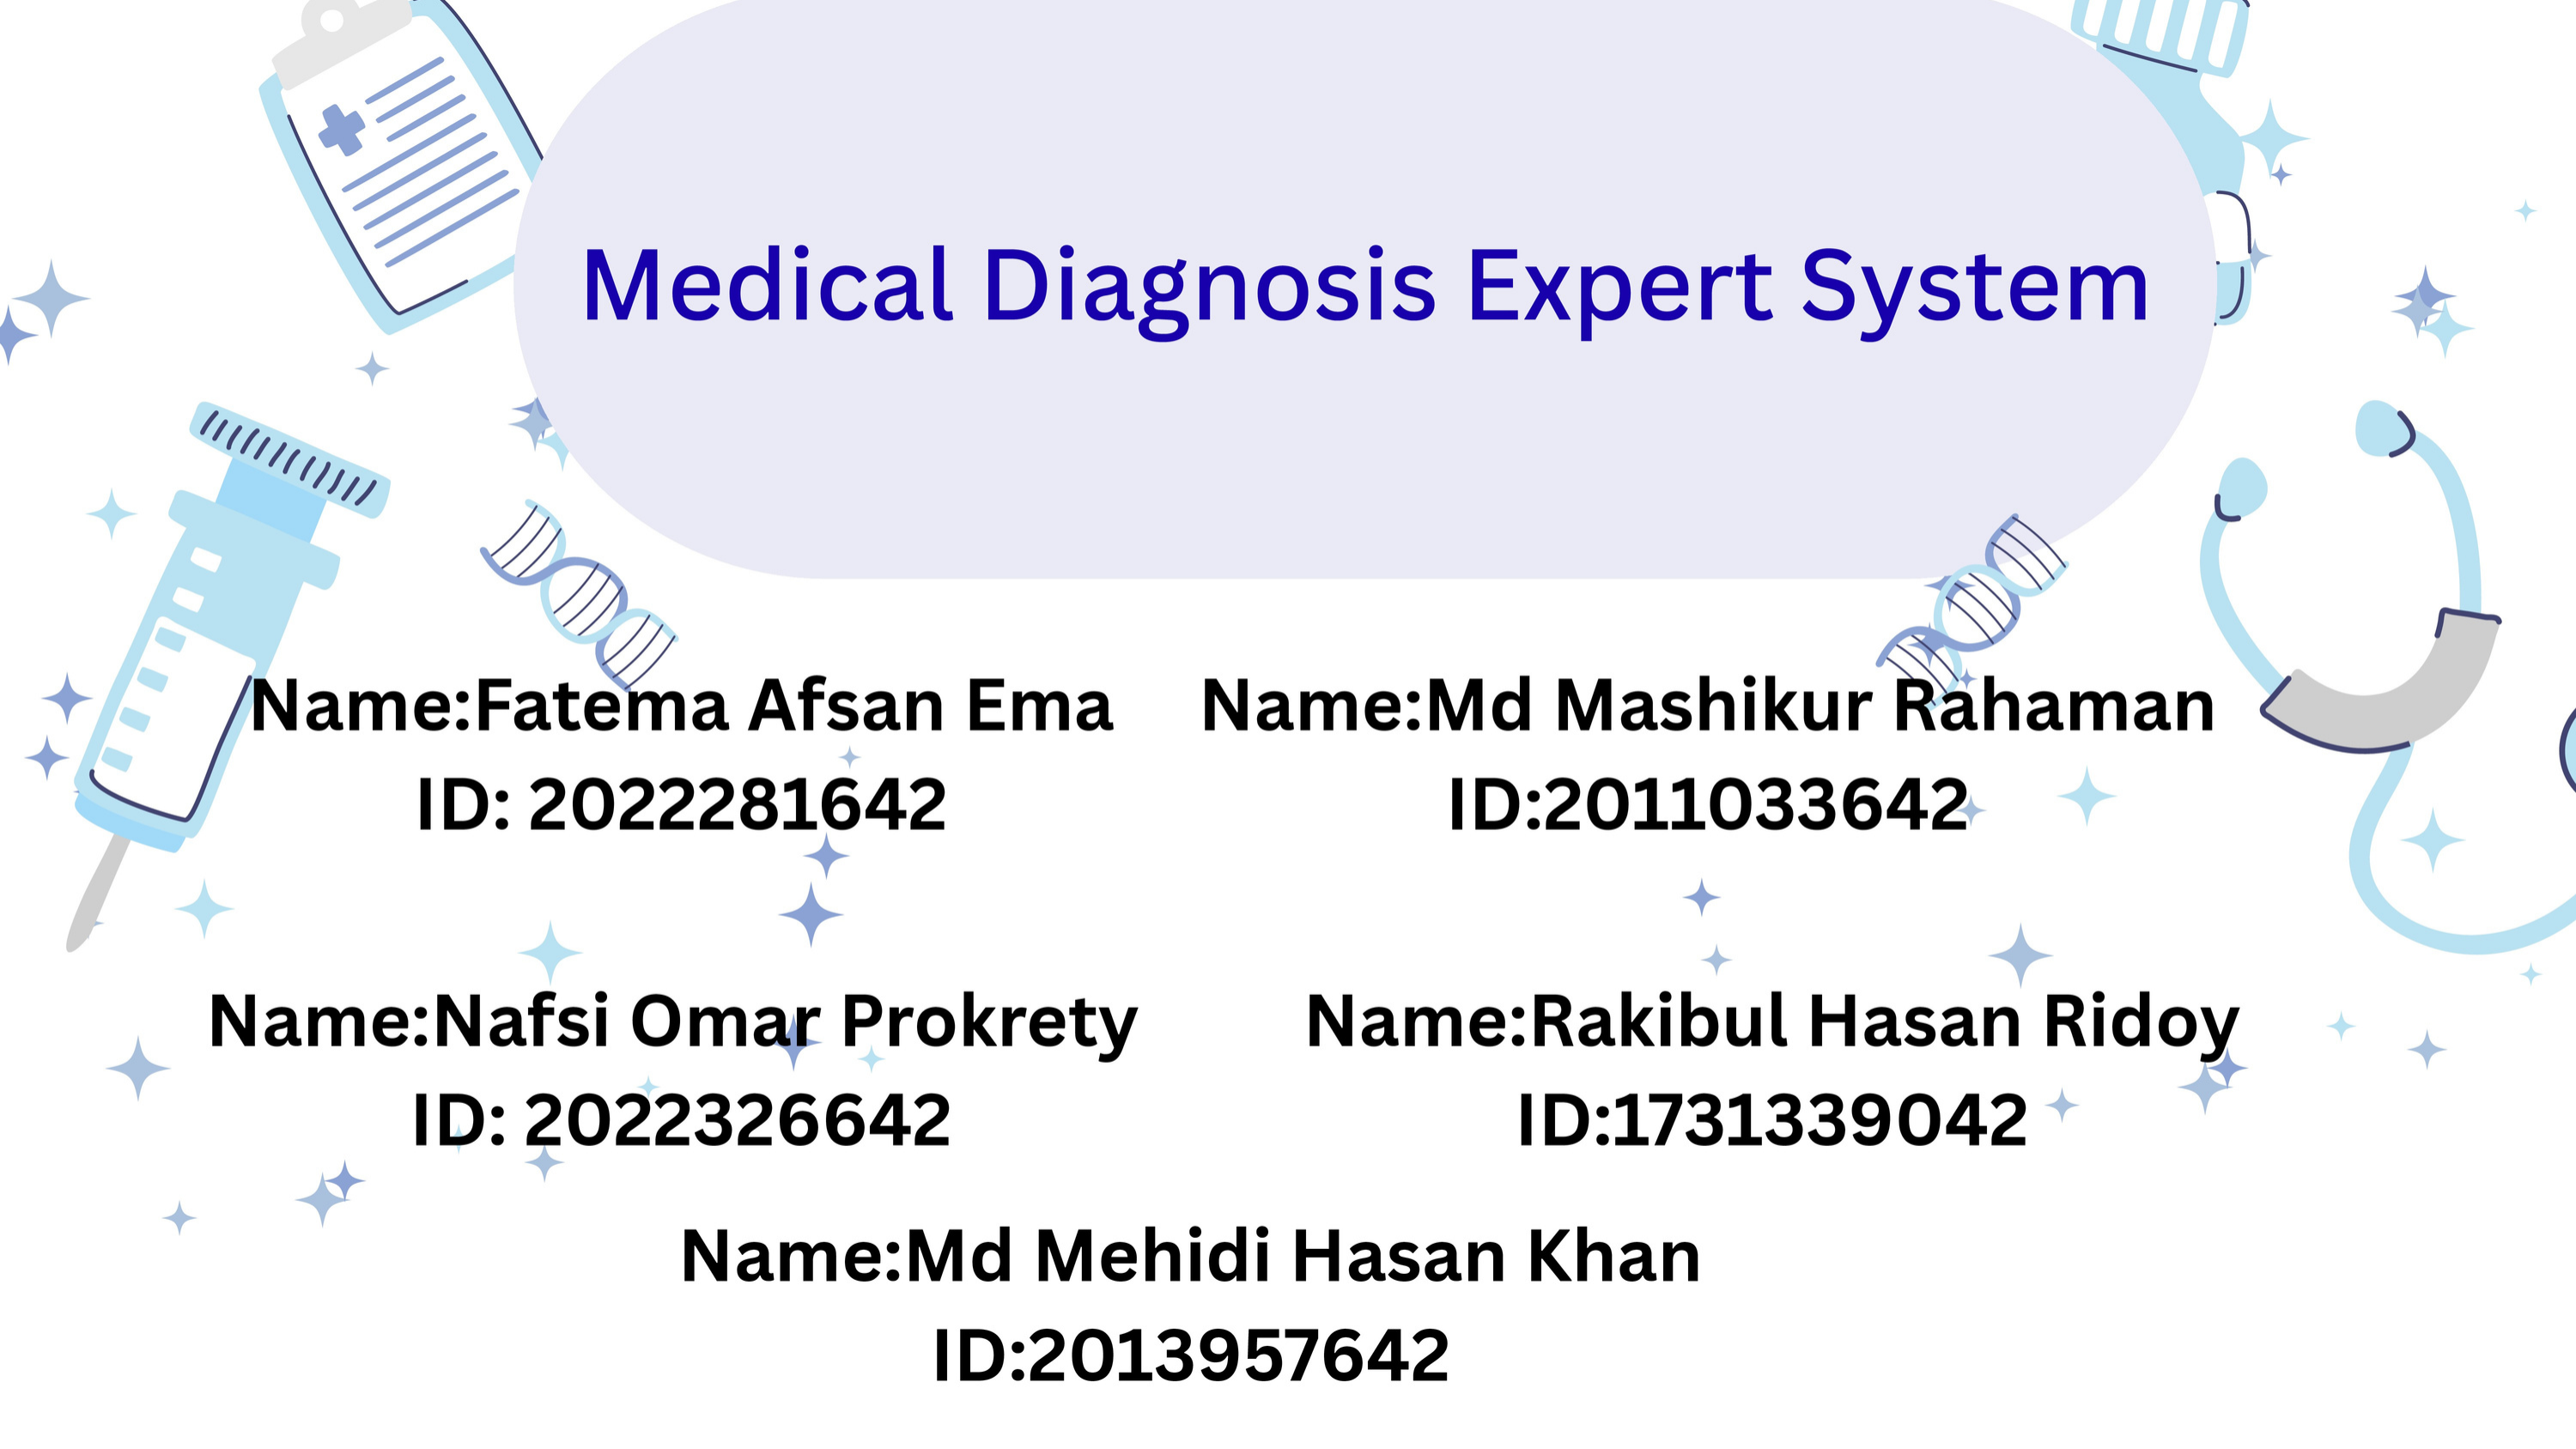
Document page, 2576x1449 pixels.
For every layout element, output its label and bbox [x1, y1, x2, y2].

text_box [0, 0, 2576, 1449]
